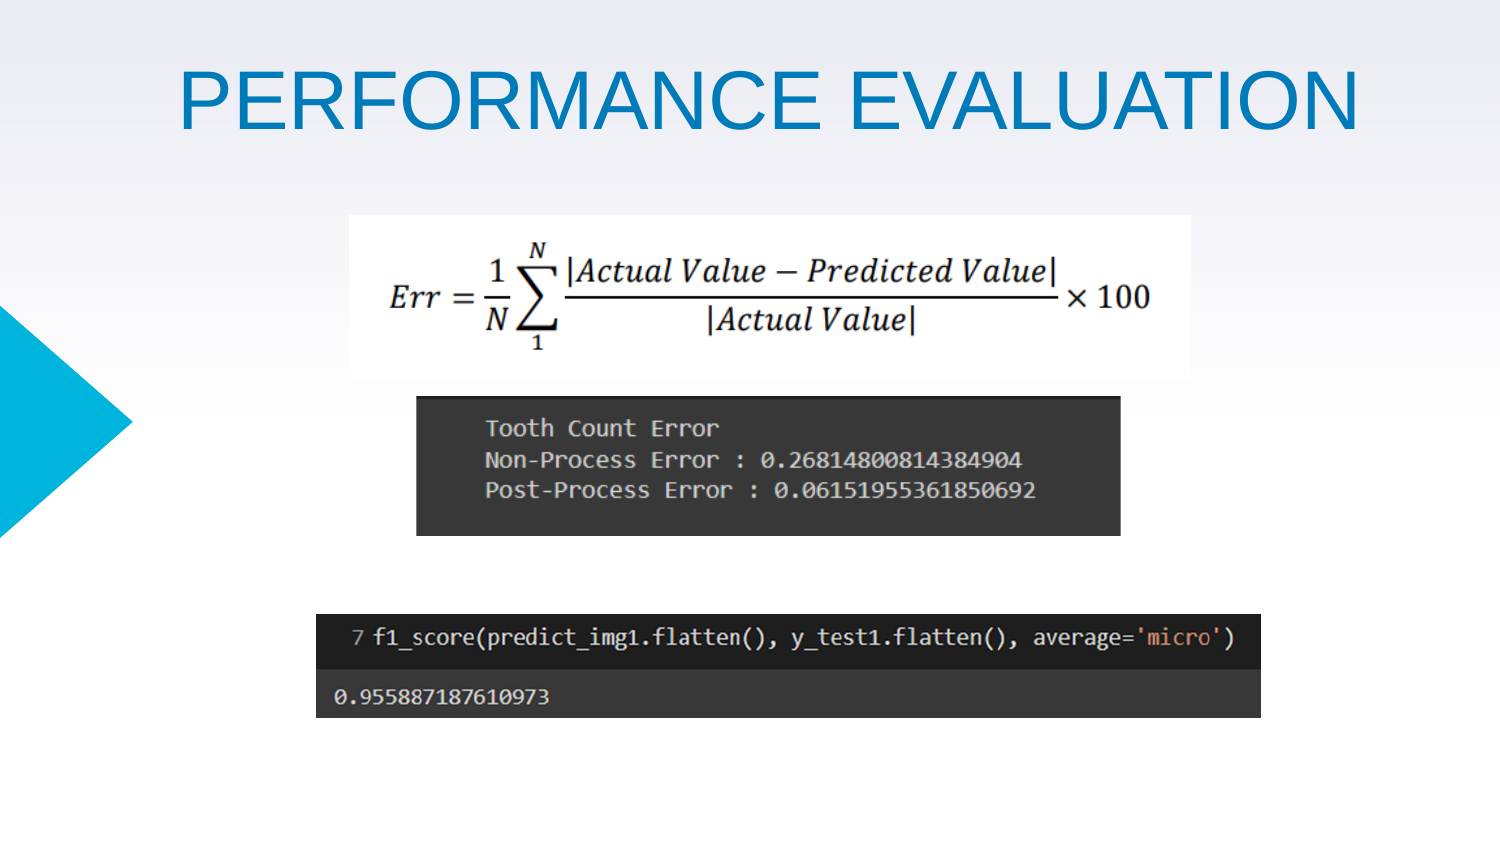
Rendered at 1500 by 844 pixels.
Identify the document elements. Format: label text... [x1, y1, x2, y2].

picture [416, 396, 1121, 536]
picture [316, 613, 1261, 719]
title PERFORMANCE EVALUATION [54, 0, 1486, 146]
picture [348, 215, 1191, 380]
